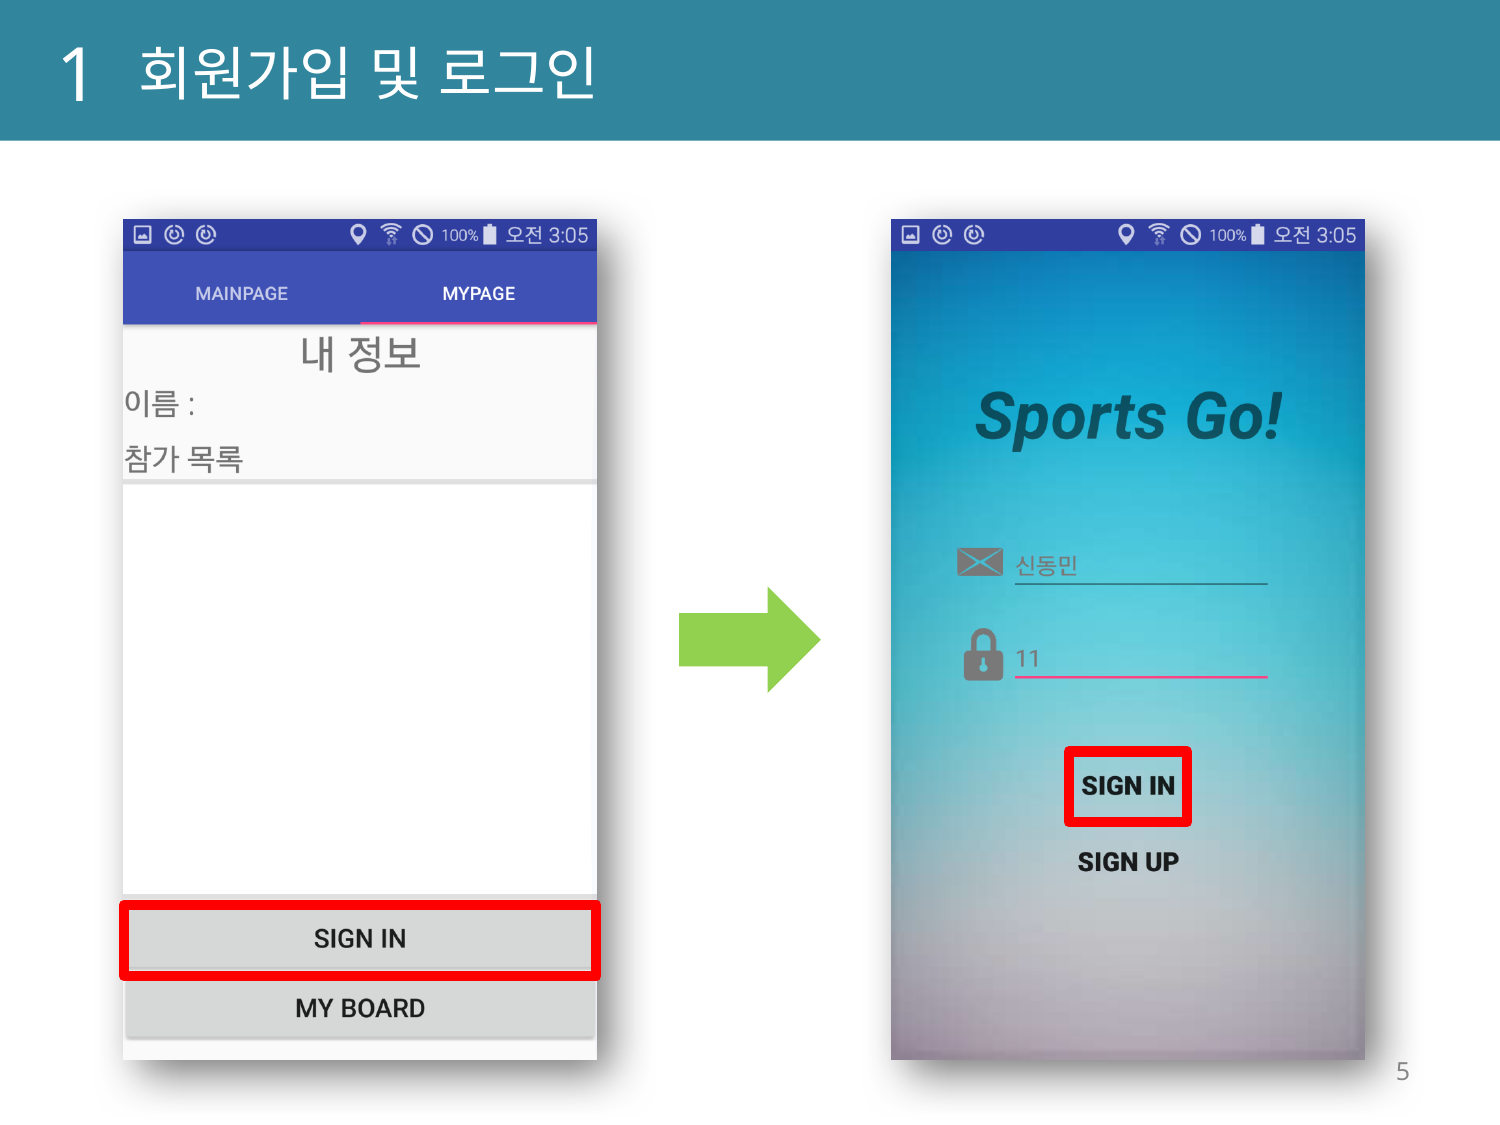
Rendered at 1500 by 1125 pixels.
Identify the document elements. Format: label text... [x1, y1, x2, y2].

slide_number 5 [1376, 1042, 1425, 1103]
text_box [676, 584, 823, 695]
picture [123, 219, 597, 1060]
text_box 회원가입 및 로그인 [123, 29, 1046, 115]
text_box [0, 0, 1500, 143]
text_box 1 [41, 19, 124, 125]
picture [891, 219, 1365, 1060]
